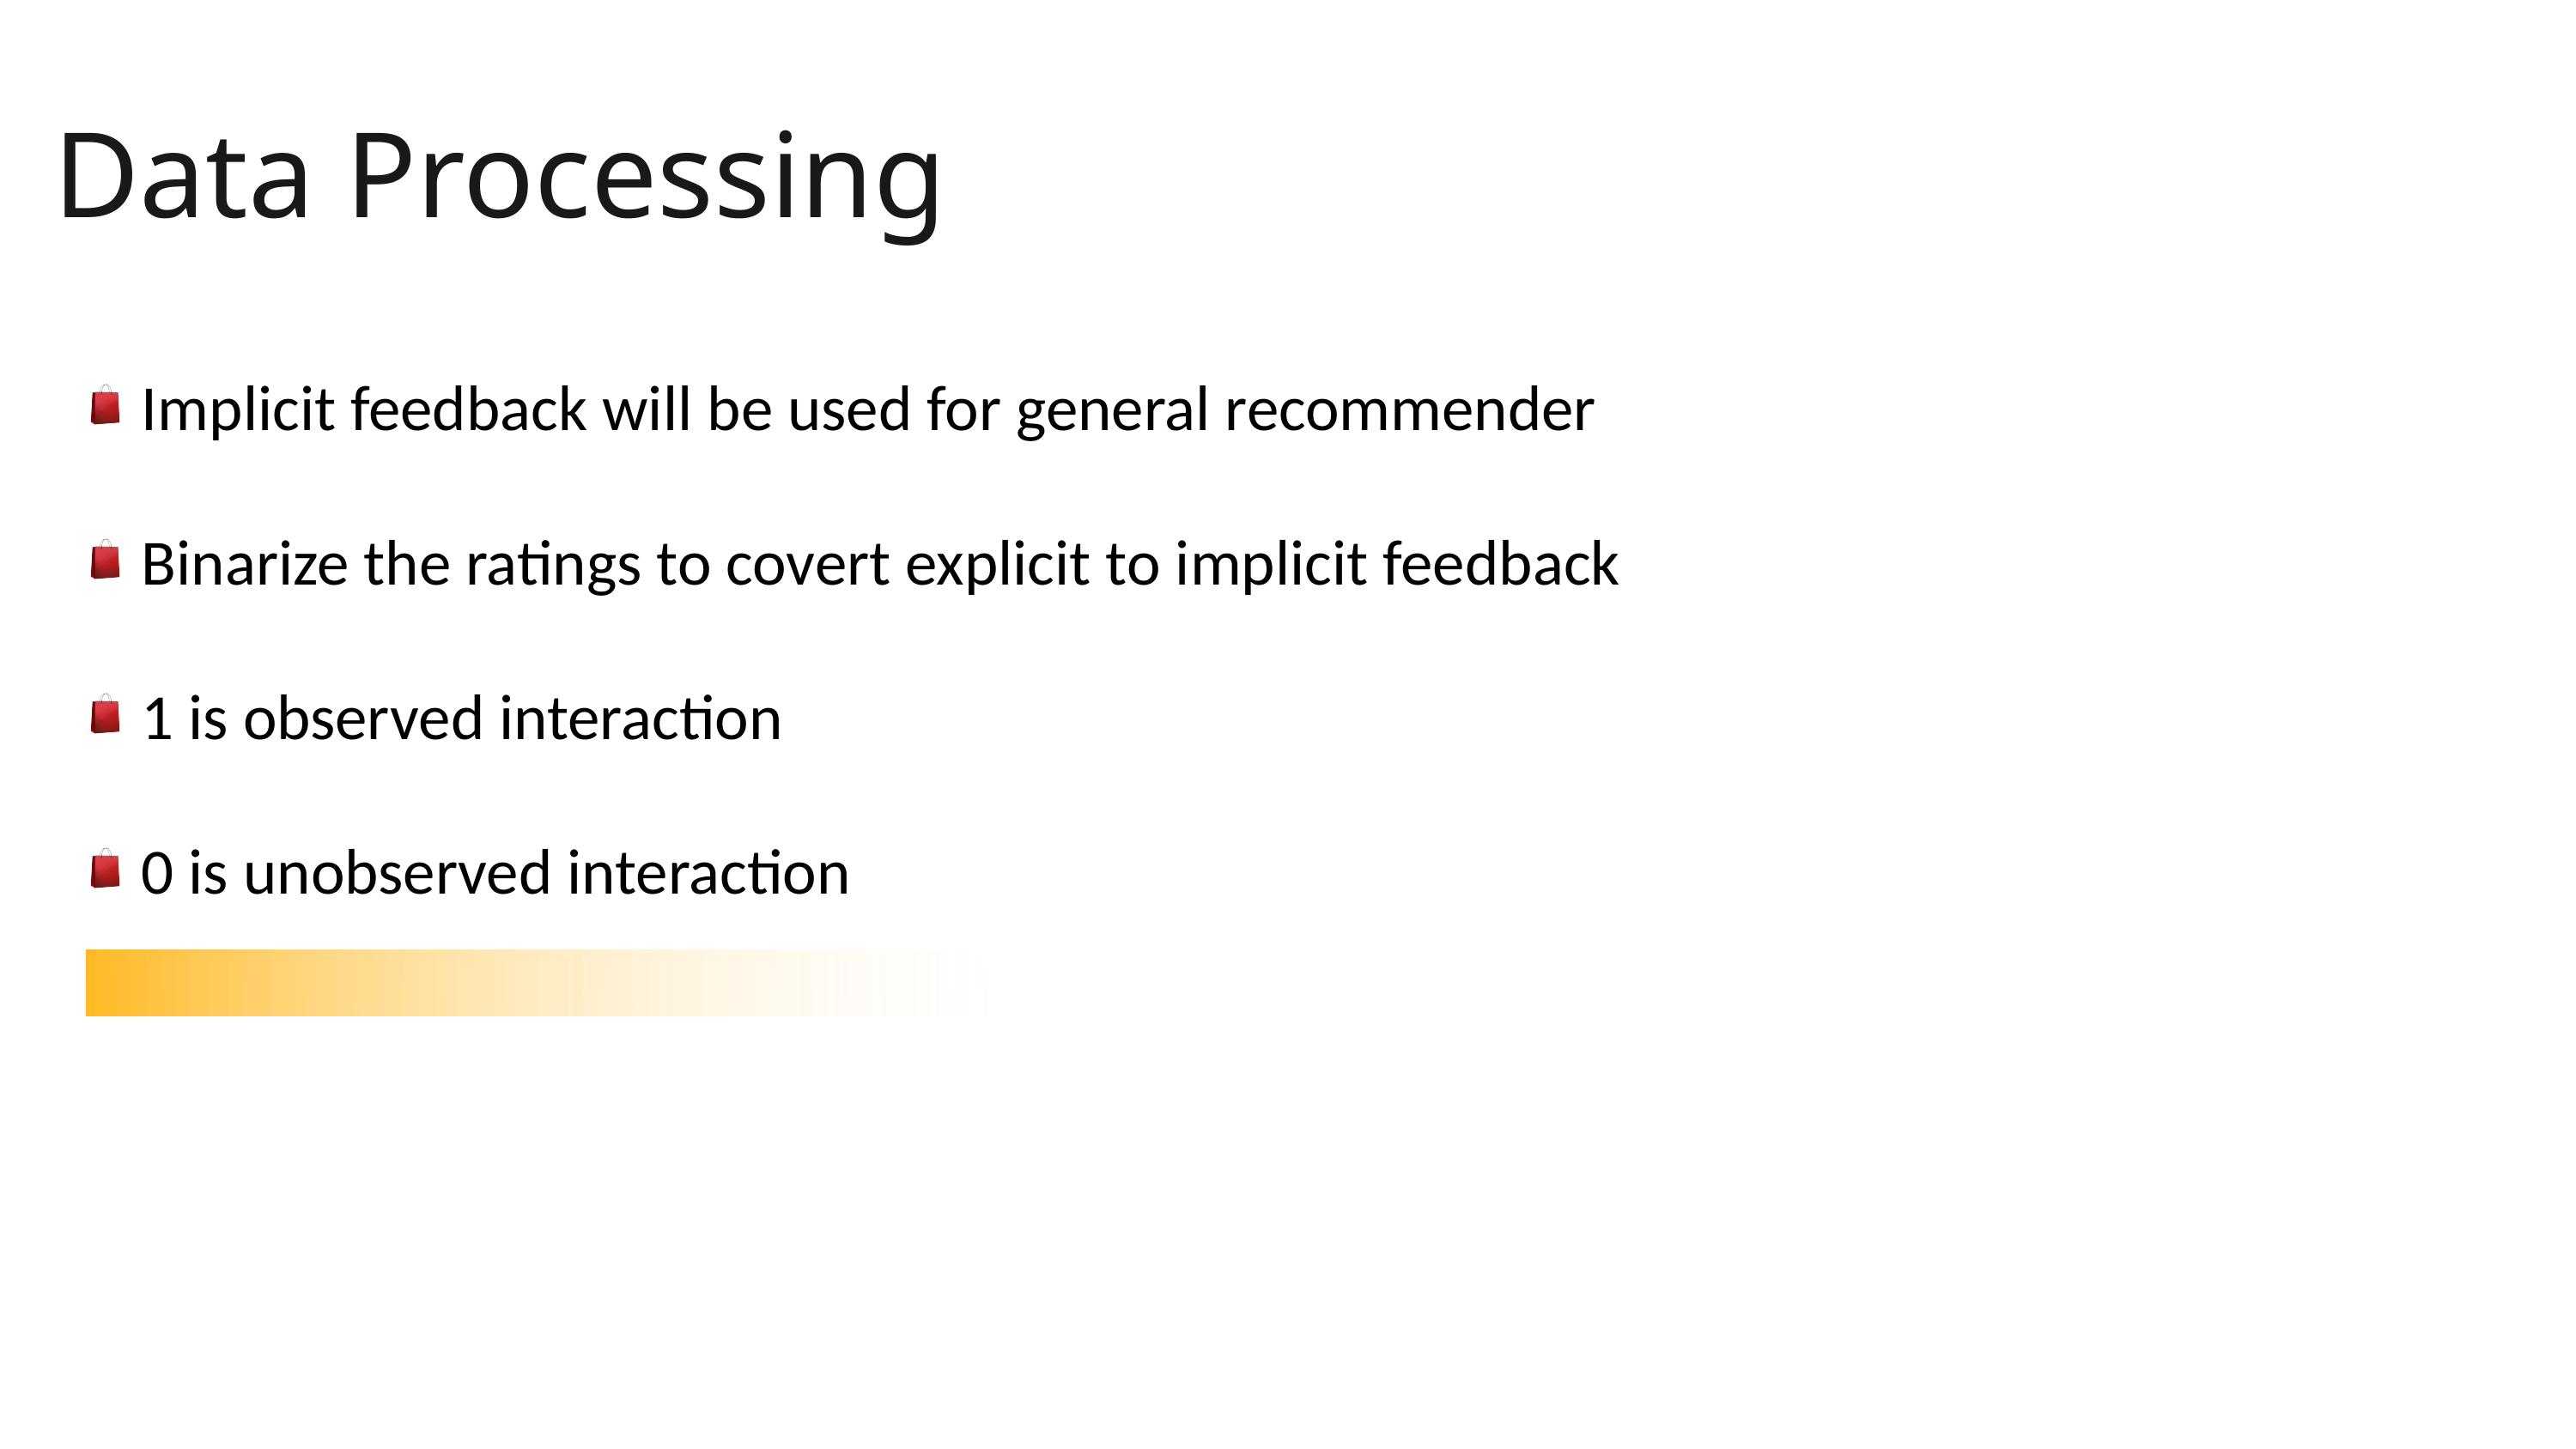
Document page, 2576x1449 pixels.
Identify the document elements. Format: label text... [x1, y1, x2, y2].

picture [76, 536, 123, 582]
picture [85, 949, 988, 1017]
picture [76, 690, 123, 737]
picture [76, 381, 123, 427]
picture [76, 845, 123, 891]
text_box Implicit feedback will be used for general recommender Binarize the ratings to covert explicit to implicit feedback 1 is observed interaction 0 is unobserved interaction [64, 359, 2093, 913]
text_box Data Processing [53, 91, 2179, 242]
